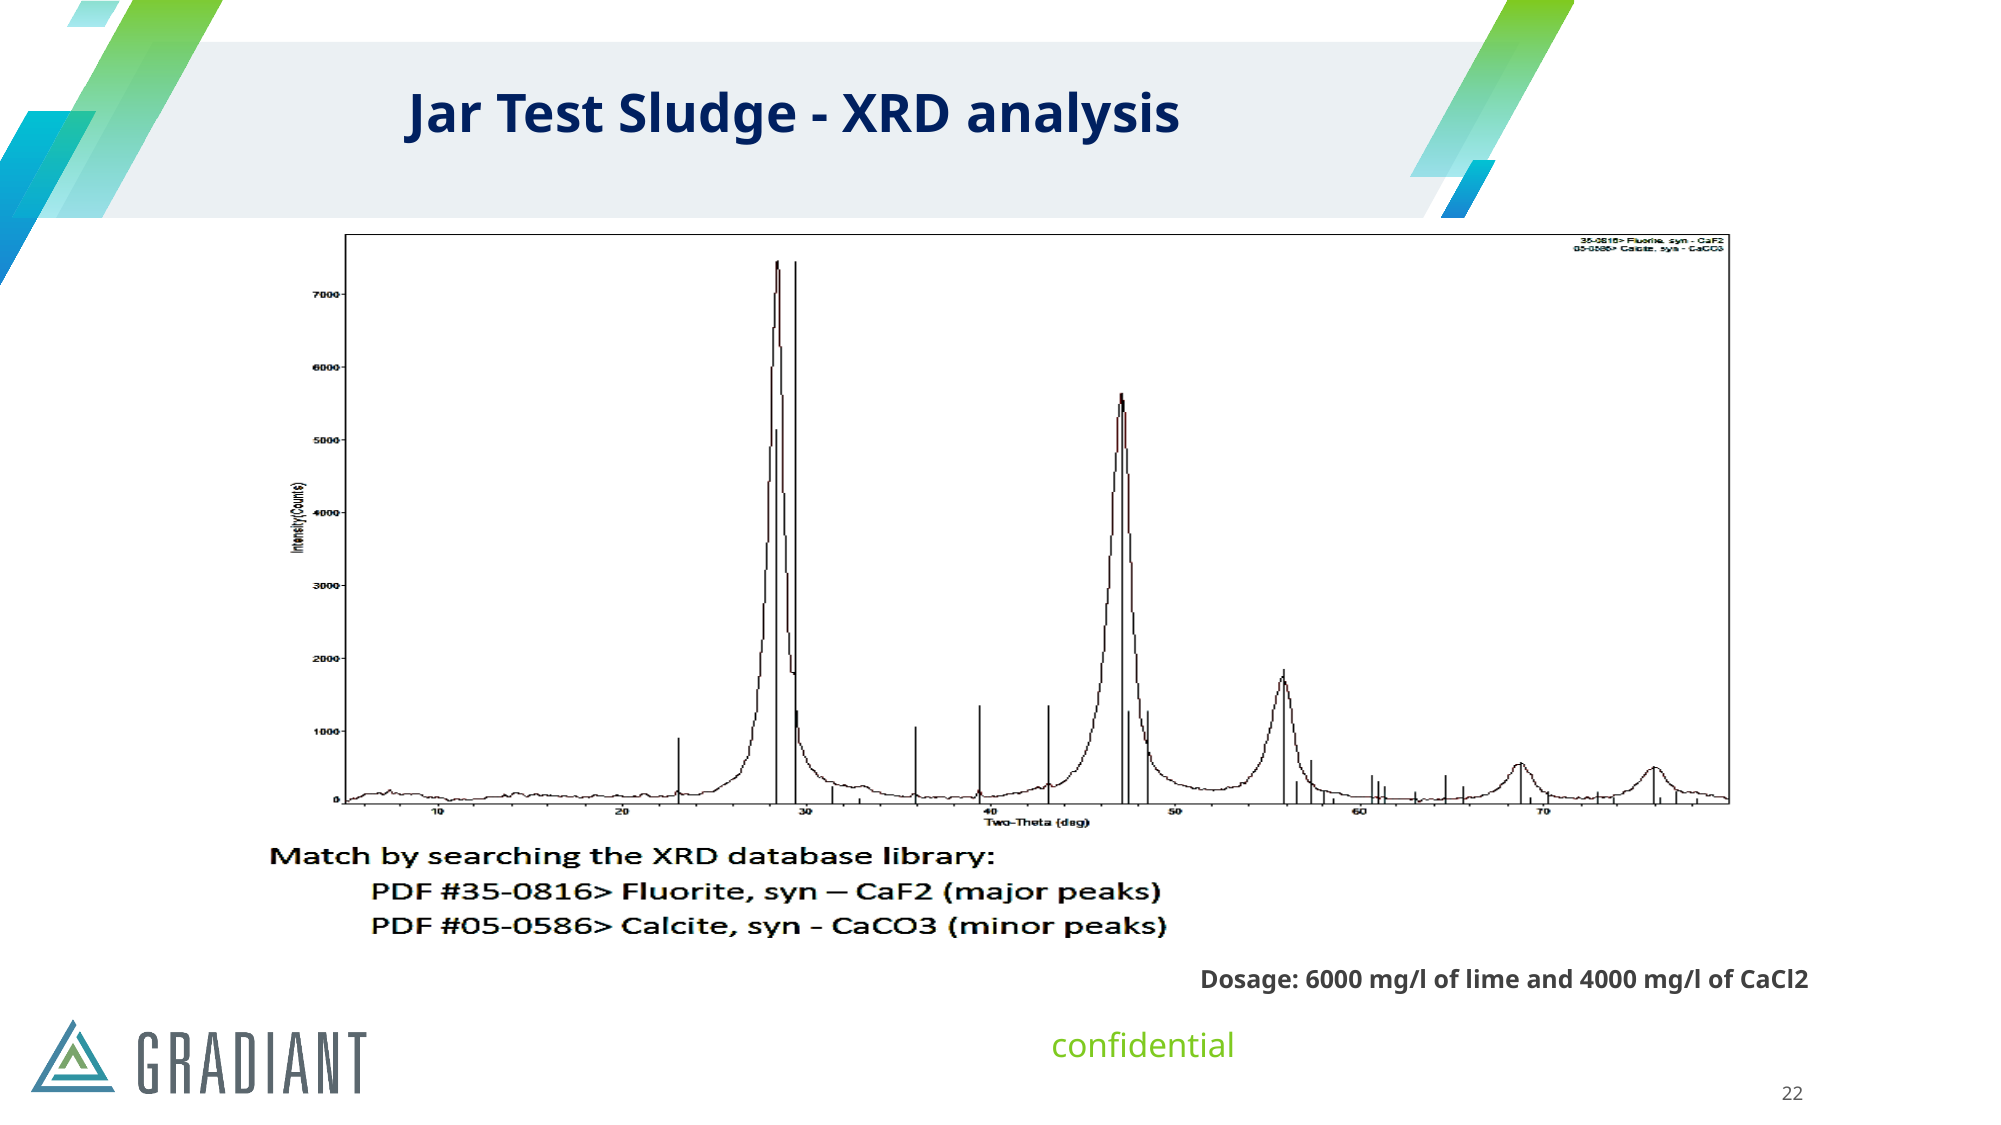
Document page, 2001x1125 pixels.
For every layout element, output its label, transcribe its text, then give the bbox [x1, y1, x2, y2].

text_box Dosage: 6000 mg/l of lime and 4000 mg/l of CaCl2 [1185, 956, 1875, 1001]
text_box Jar Test Sludge - XRD analysis [179, 77, 1412, 171]
text_box 22 [1588, 1052, 1998, 1113]
picture [0, 231, 1735, 1125]
